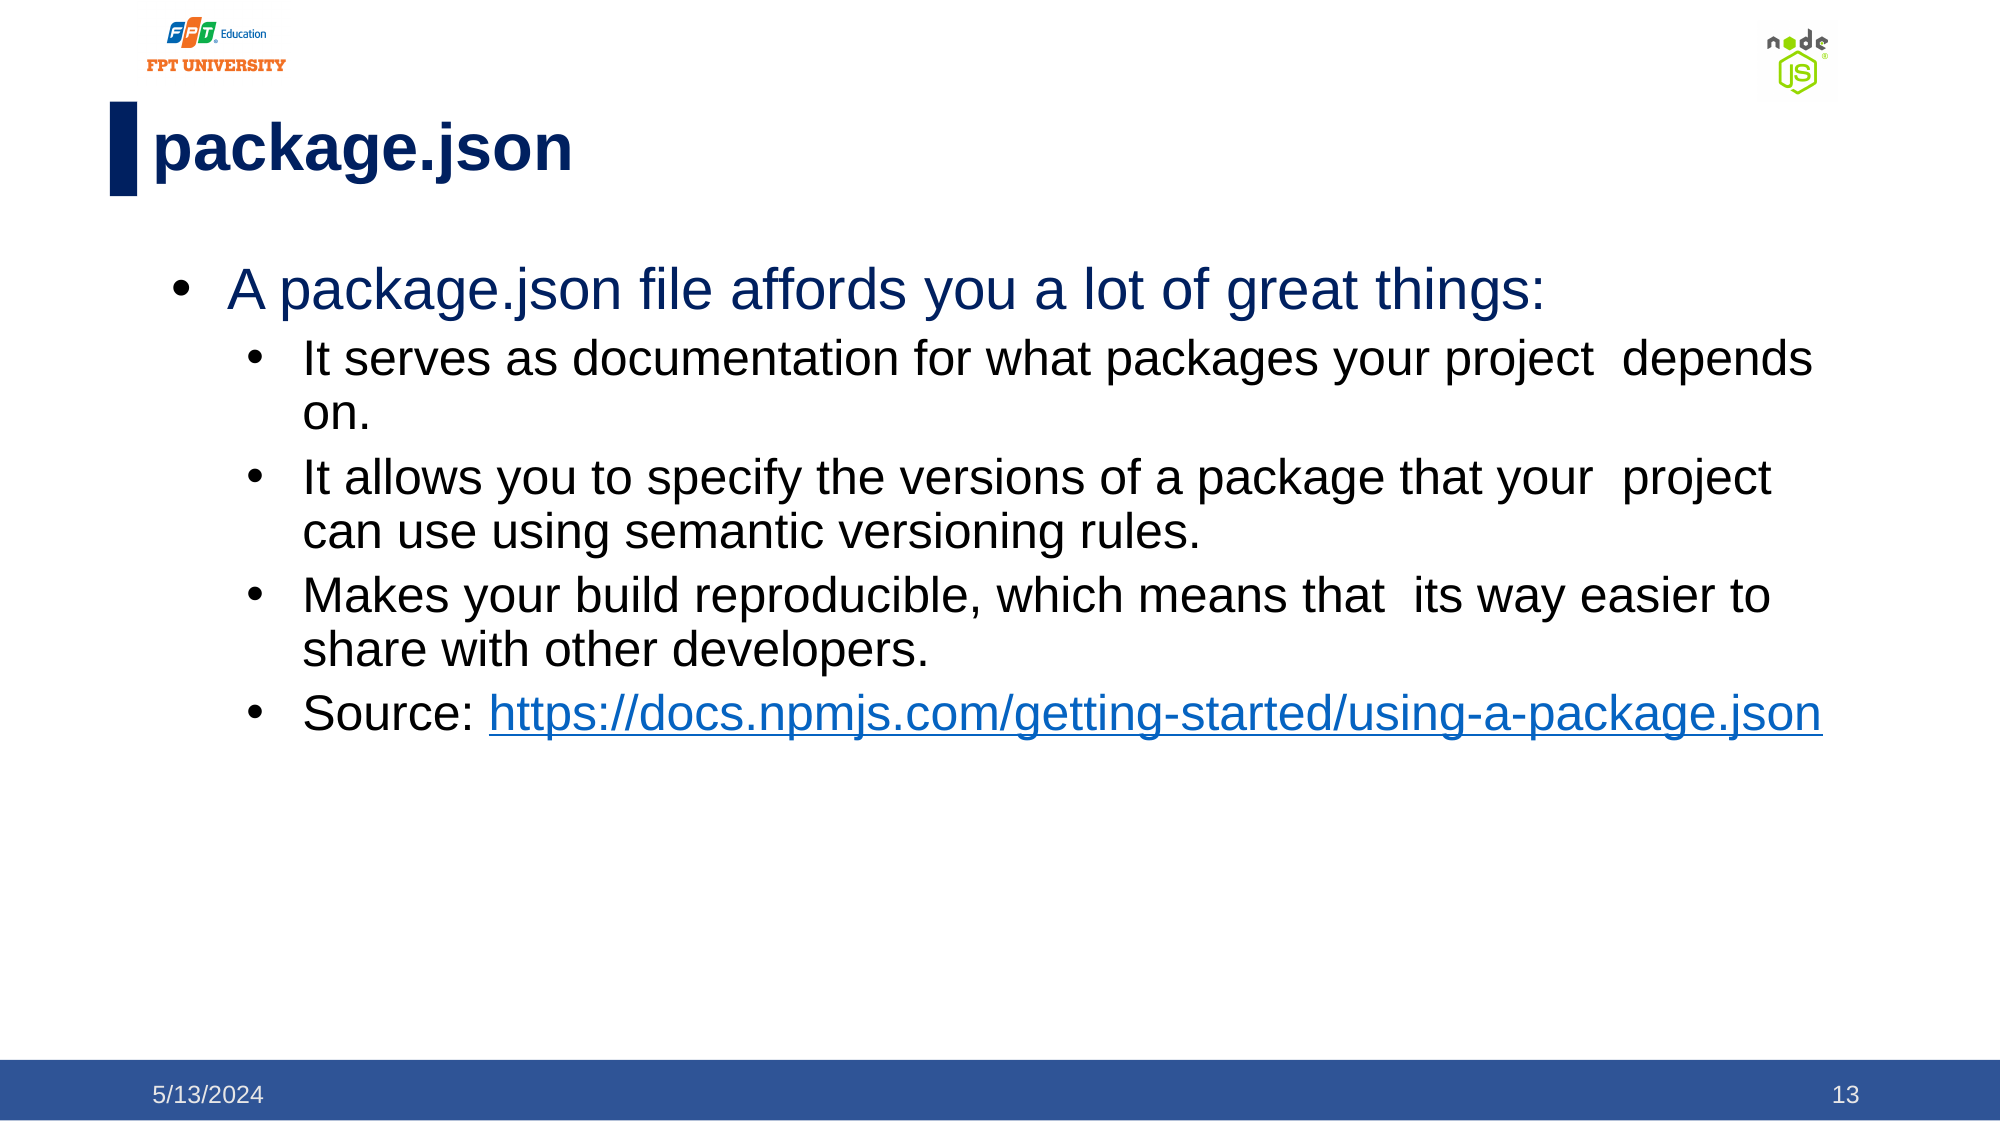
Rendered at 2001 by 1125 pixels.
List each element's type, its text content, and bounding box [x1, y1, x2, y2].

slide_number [137, 1063, 588, 1123]
picture [1757, 20, 1838, 102]
title package.json [137, 101, 1650, 197]
slide_number ‹#› [1424, 1063, 1875, 1123]
picture [137, 1, 291, 86]
list A package.json file affords you a lot of great things: It serves as documentation for what packages your project depends on. It allows you to specify the versions of a package that your project can use using semantic versioning rules. Makes your build reproducible, which means that its way easier to share with other developers. Source: https://docs.npmjs.com/getting-started/using-a-package.json [137, 251, 1863, 966]
